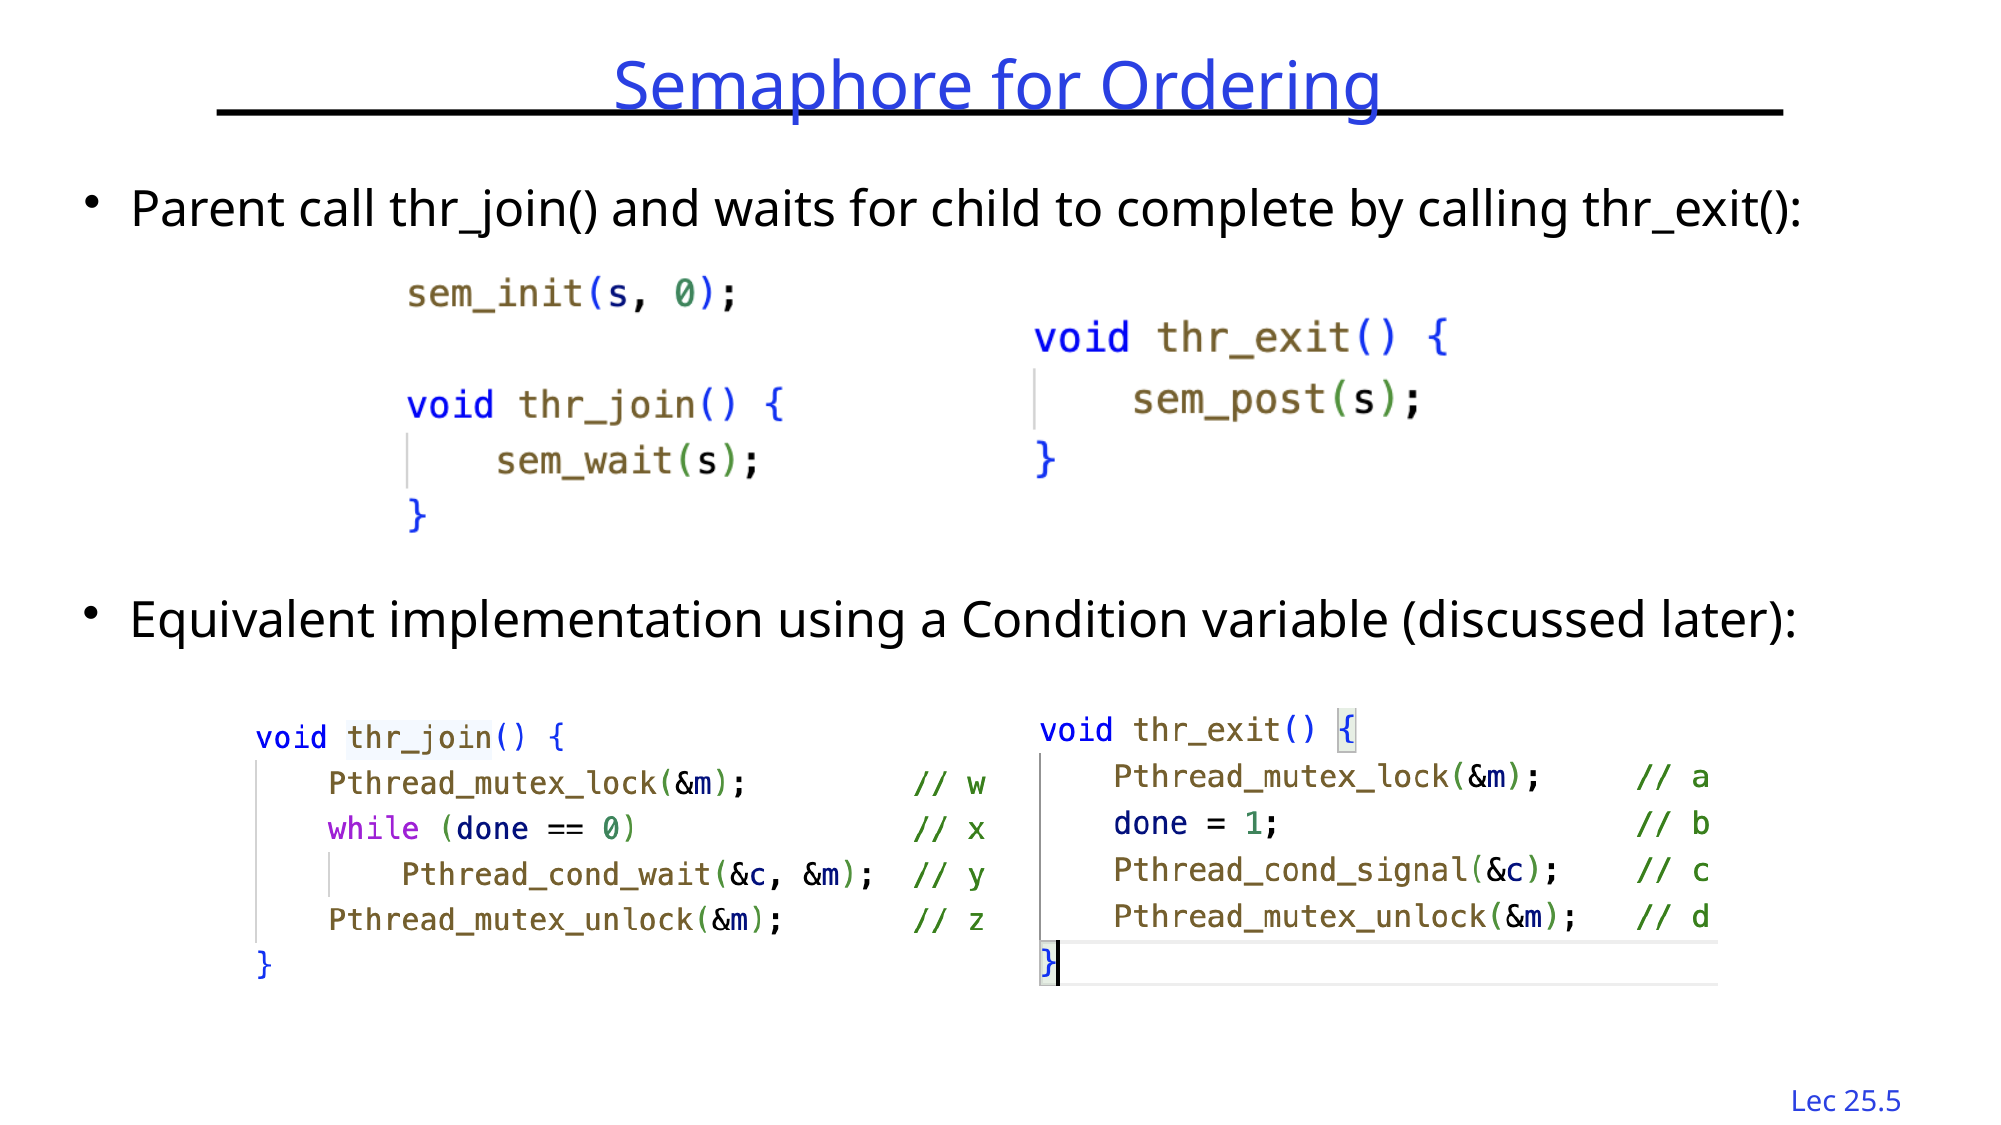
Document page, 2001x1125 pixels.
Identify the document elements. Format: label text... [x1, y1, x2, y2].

picture [1024, 708, 1718, 986]
picture [1023, 302, 1462, 486]
picture [399, 268, 794, 542]
title Semaphore for Ordering [68, 45, 1929, 152]
text_box Equivalent implementation using a Condition variable (discussed later): [67, 587, 1928, 680]
list Parent call thr_join() and waits for child to complete by calling thr_exit(): [68, 176, 1929, 269]
picture [247, 719, 998, 986]
